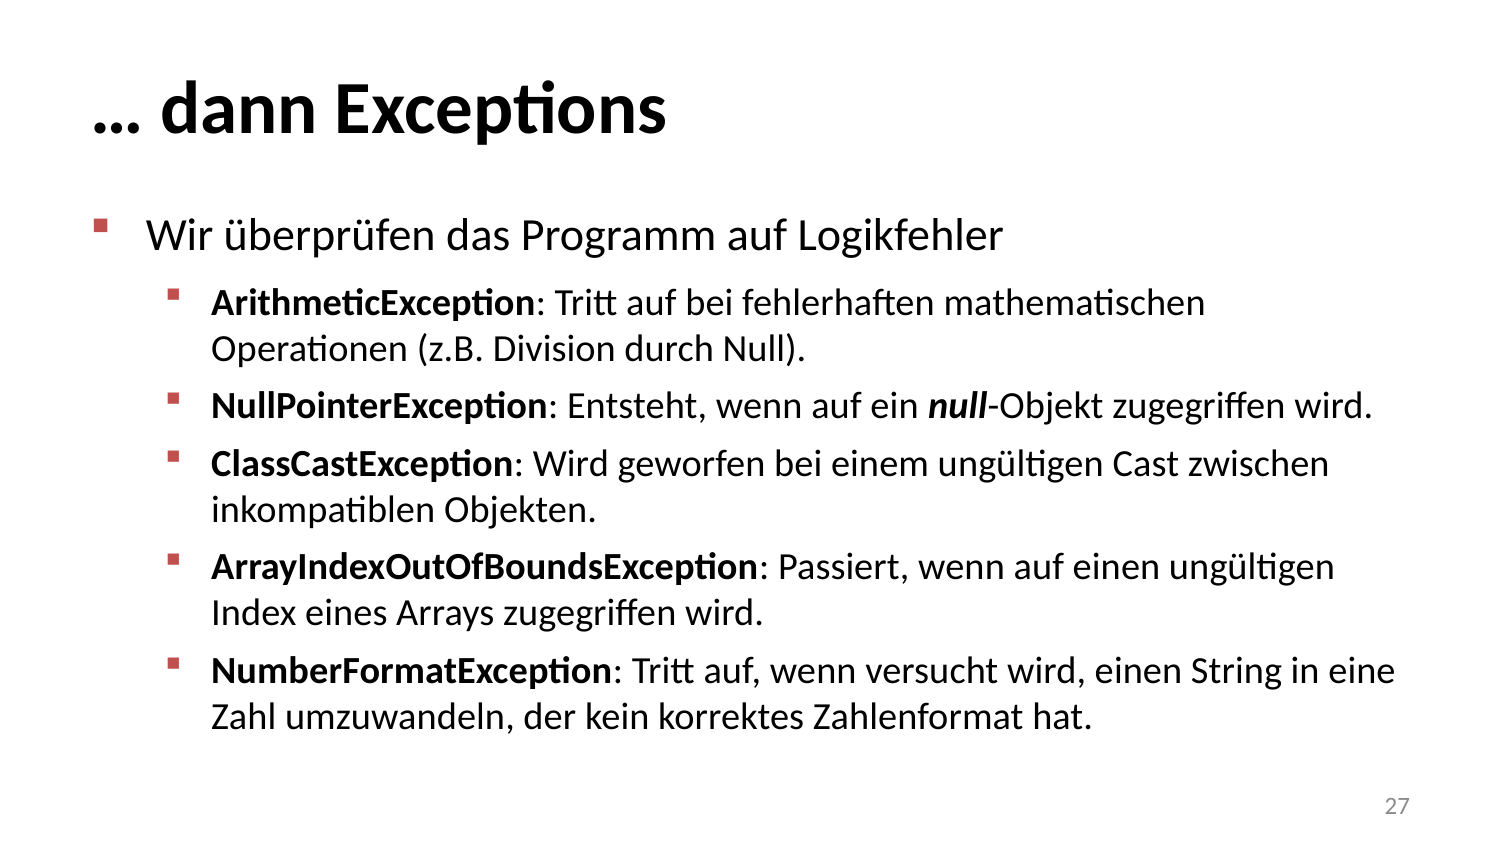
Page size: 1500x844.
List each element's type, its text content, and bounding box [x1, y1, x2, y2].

list Wir überprüfen das Programm auf Logikfehler ArithmeticException: Tritt auf bei fehlerhaften mathematischen Operationen (z.B. Division durch Null). NullPointerException: Entsteht, wenn auf ein null-Objekt zugegriffen wird. ClassCastException: Wird geworfen bei einem ungültigen Cast zwischen inkompatiblen Objekten. ArrayIndexOutOfBoundsException: Passiert, wenn auf einen ungültigen Index eines Arrays zugegriffen wird. NumberFormatException: Tritt auf, wenn versucht wird, einen String in eine Zahl umzuwandeln, der kein korrektes Zahlenformat hat. [75, 196, 1425, 754]
slide_number 27 [1074, 782, 1425, 827]
title … dann Exceptions [75, 33, 1425, 175]
